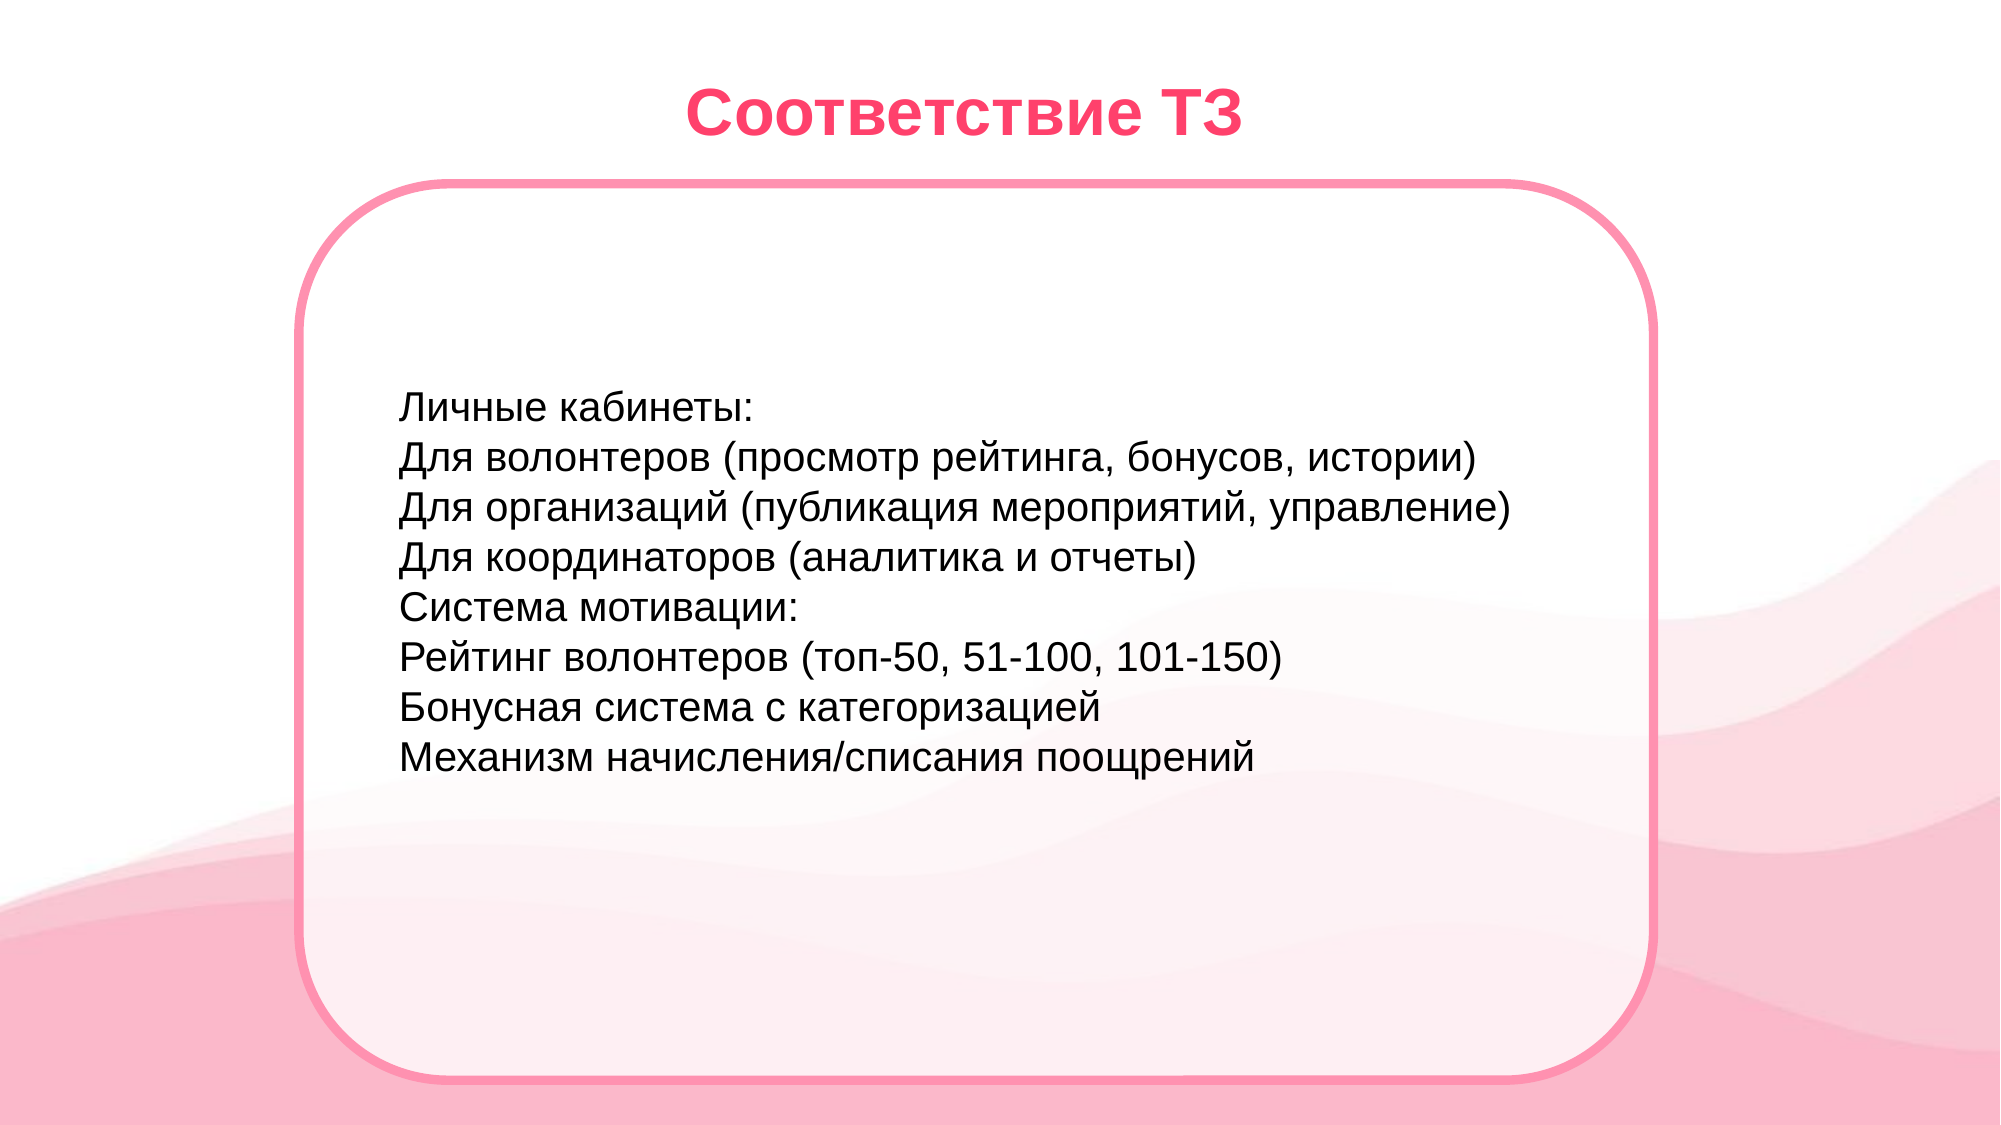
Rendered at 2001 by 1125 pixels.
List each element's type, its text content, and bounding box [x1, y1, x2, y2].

text_box Личные кабинеты: Для волонтеров (просмотр рейтинга, бонусов, истории) Для организаций (публикация мероприятий, управление) Для координаторов (аналитика и отчеты) Система мотивации: Рейтинг волонтеров (топ-50, 51-100, 101-150) Бонусная система с категоризацией Механизм начисления/списания поощрений [384, 372, 1616, 460]
text_box [297, 182, 1655, 460]
text_box Соответствие ТЗ [553, 61, 1377, 156]
picture [0, 460, 2000, 1125]
